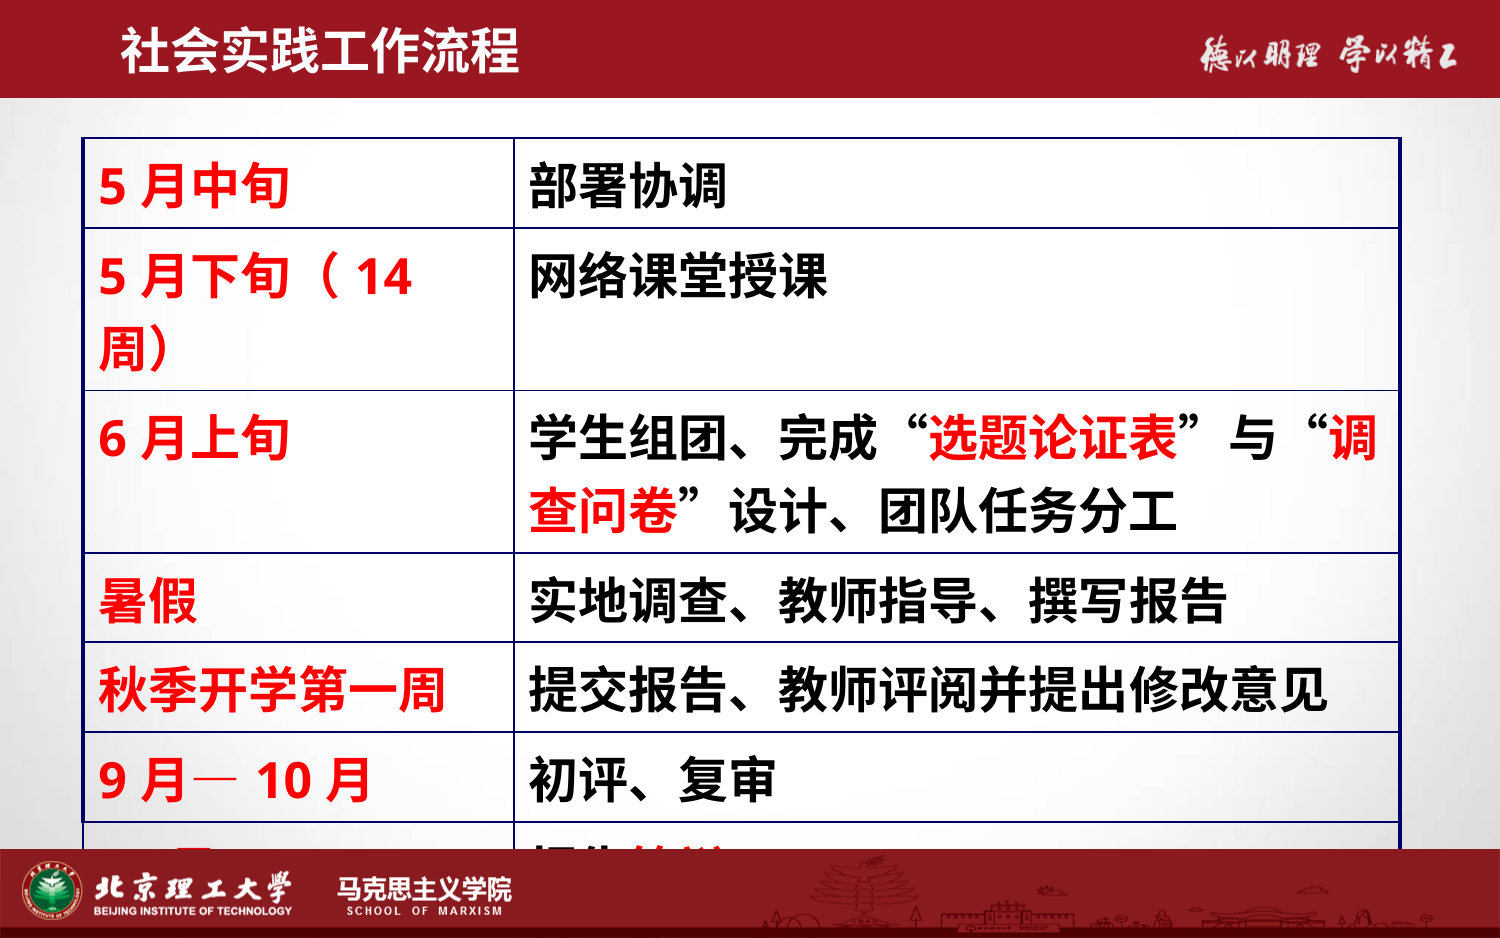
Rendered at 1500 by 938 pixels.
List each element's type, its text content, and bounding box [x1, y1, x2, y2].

table_cell 11月 [84, 823, 513, 847]
text_box 社会实践工作流程 [105, 11, 1005, 87]
table_cell 网络课堂授课 [515, 229, 1398, 390]
table_cell 9月—10月 [85, 733, 513, 821]
table_cell 学生组团、完成“选题论证表”与“调查问卷”设计、团队任务分工 [515, 391, 1398, 552]
table_cell 5月下旬（14周） [85, 229, 513, 390]
table_cell 实地调查、教师指导、撰写报告 [515, 554, 1398, 641]
table_cell 初评、复审 [515, 733, 1398, 821]
table_header 5月中旬 [85, 139, 513, 227]
picture [1111, 14, 1500, 85]
table_cell 6月上旬 [85, 391, 513, 552]
table_cell 秋季开学第一周 [85, 643, 513, 731]
table_cell 报告答辩 [515, 823, 1398, 847]
table_cell 暑假 [85, 554, 513, 641]
table_cell 提交报告、教师评阅并提出修改意见 [515, 643, 1398, 731]
picture [0, 99, 1500, 938]
table_header 部署协调 [515, 139, 1398, 227]
text_box [0, 0, 1500, 99]
